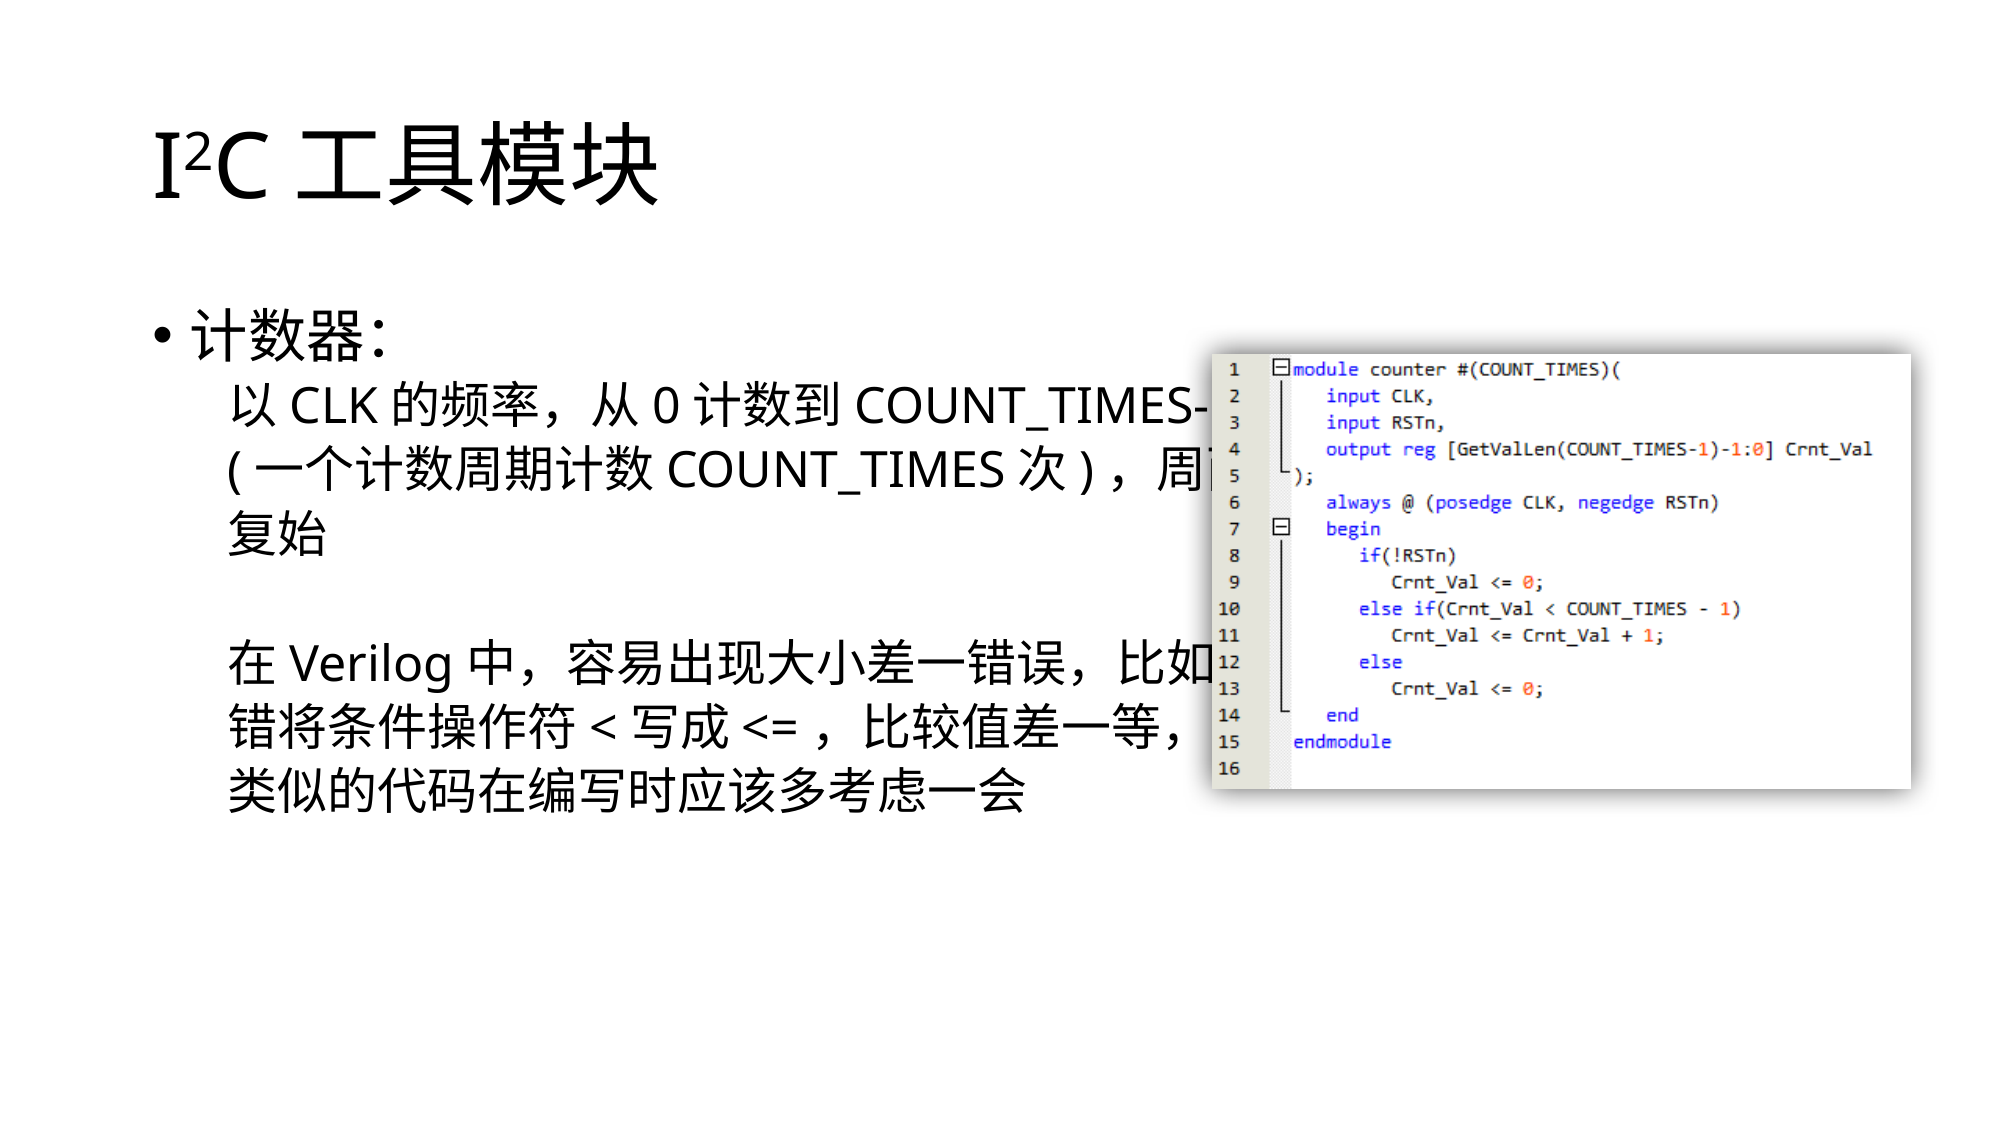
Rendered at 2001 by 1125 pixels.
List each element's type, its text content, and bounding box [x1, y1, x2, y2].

title I2C工具模块 [137, 59, 1863, 278]
picture [1212, 354, 1911, 790]
list 计数器： 以CLK的频率，从0计数到COUNT_TIMES-1 (一个计数周期计数COUNT_TIMES次)，周而 复始 在Verilog中，容易出现大小差一错误，比如 错将条件操作符<写成<=，比较值差一等， 类似的代码在编写时应该多考虑一会 [137, 299, 1863, 1014]
